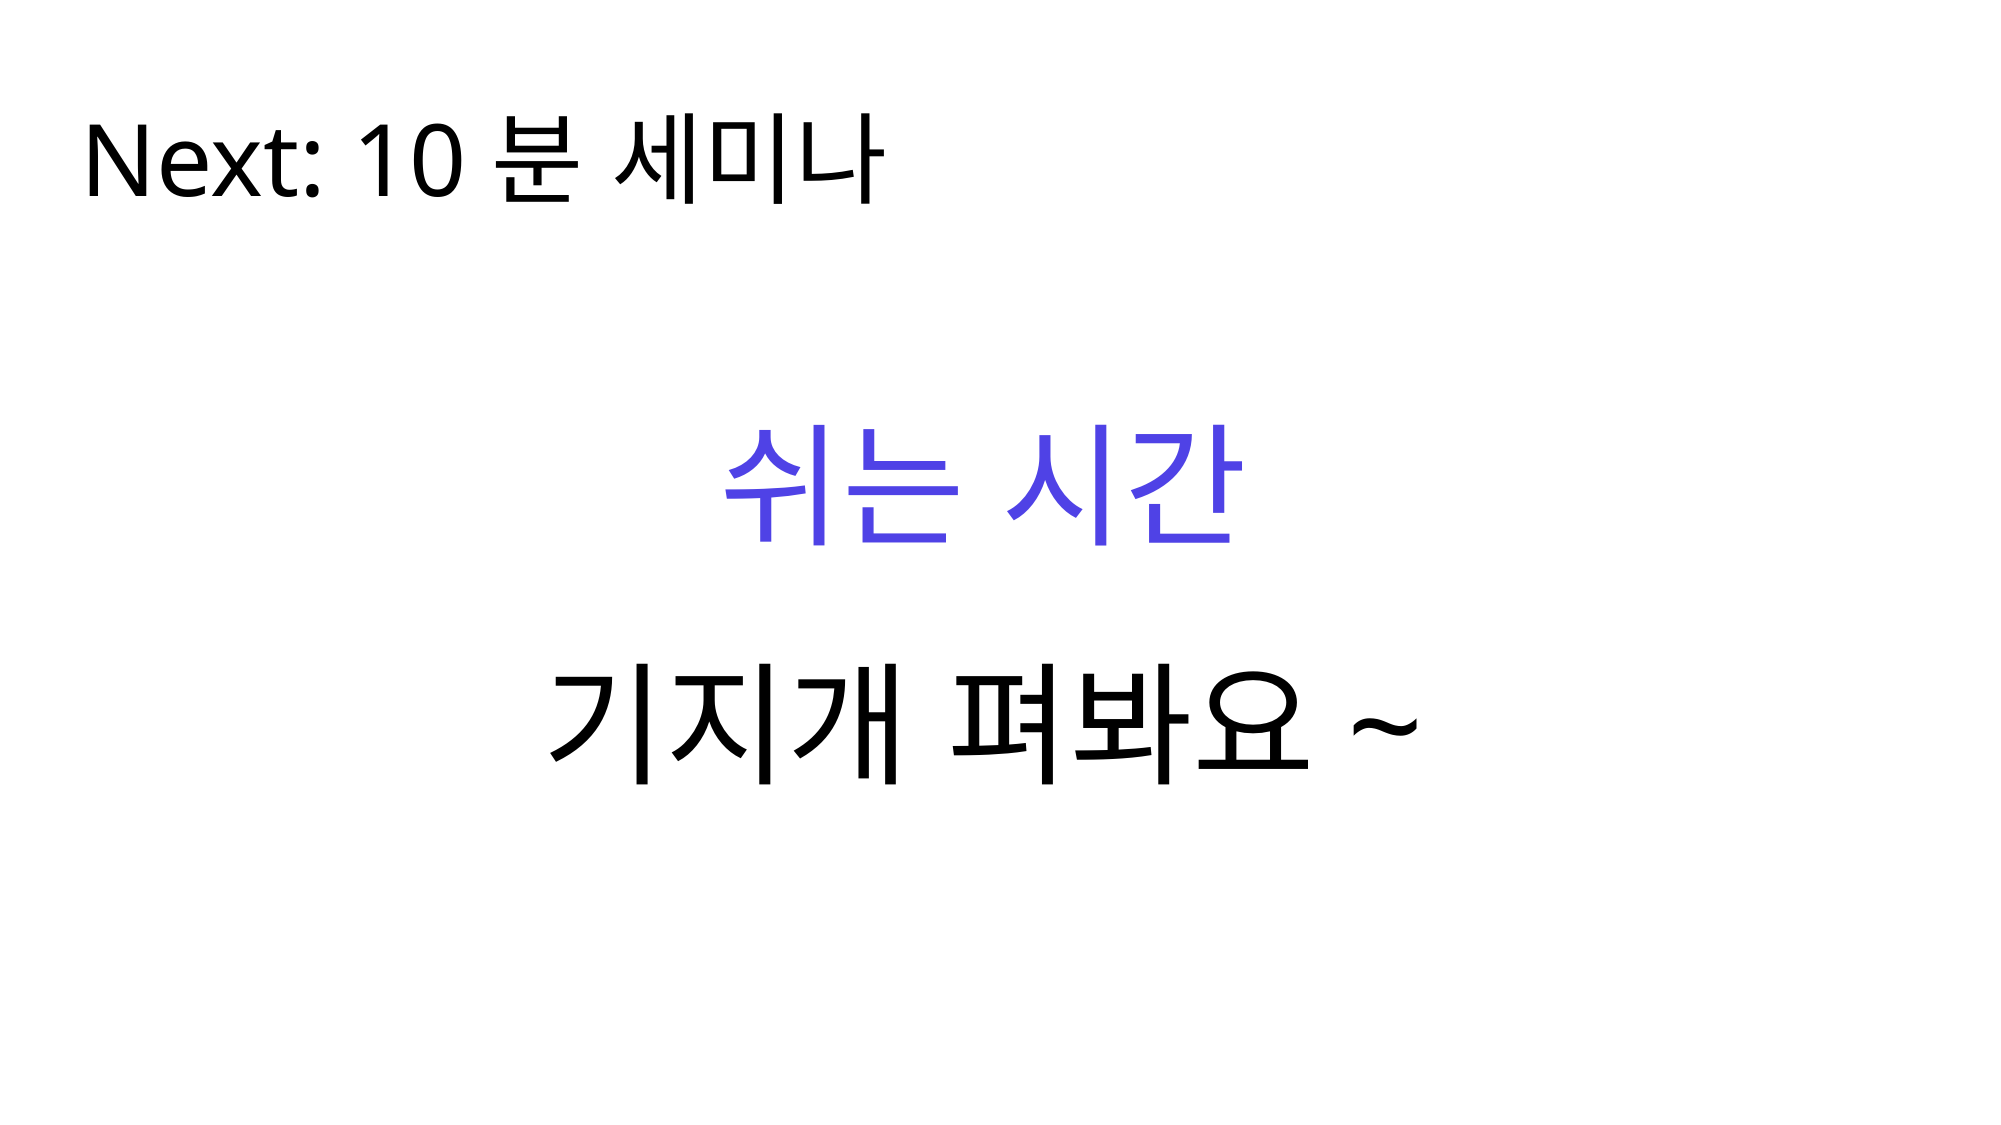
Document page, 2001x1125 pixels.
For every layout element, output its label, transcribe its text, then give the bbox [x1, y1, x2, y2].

text_box 쉬는 시간 기지개 펴봐요~ [528, 314, 1439, 810]
text_box Next: 10분 세미나 [65, 88, 903, 224]
